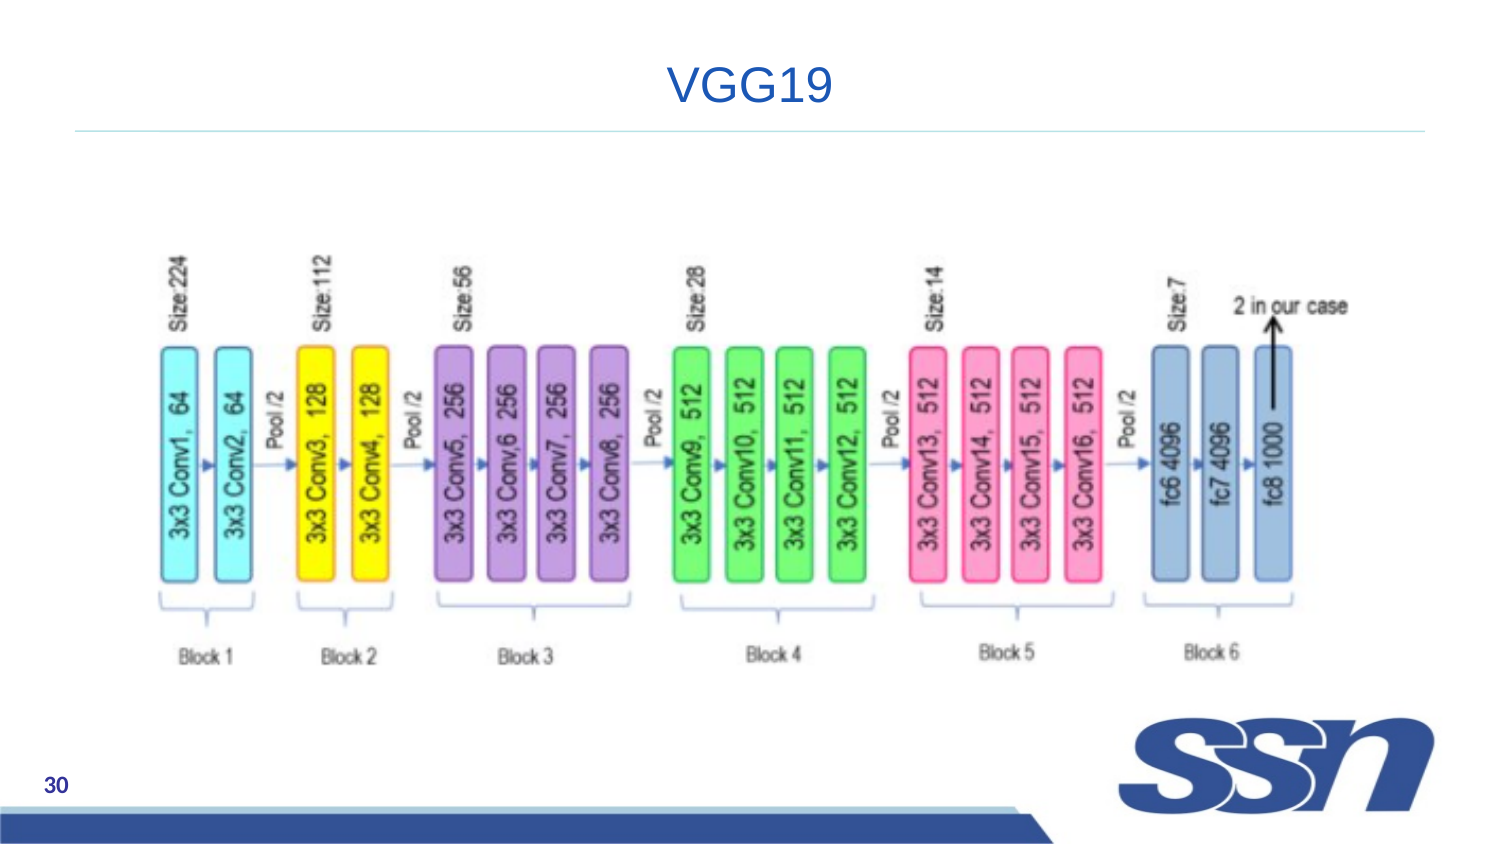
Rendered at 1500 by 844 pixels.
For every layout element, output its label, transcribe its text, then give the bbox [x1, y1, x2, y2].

picture [0, 208, 1500, 844]
title VGG19 [75, 33, 1425, 132]
